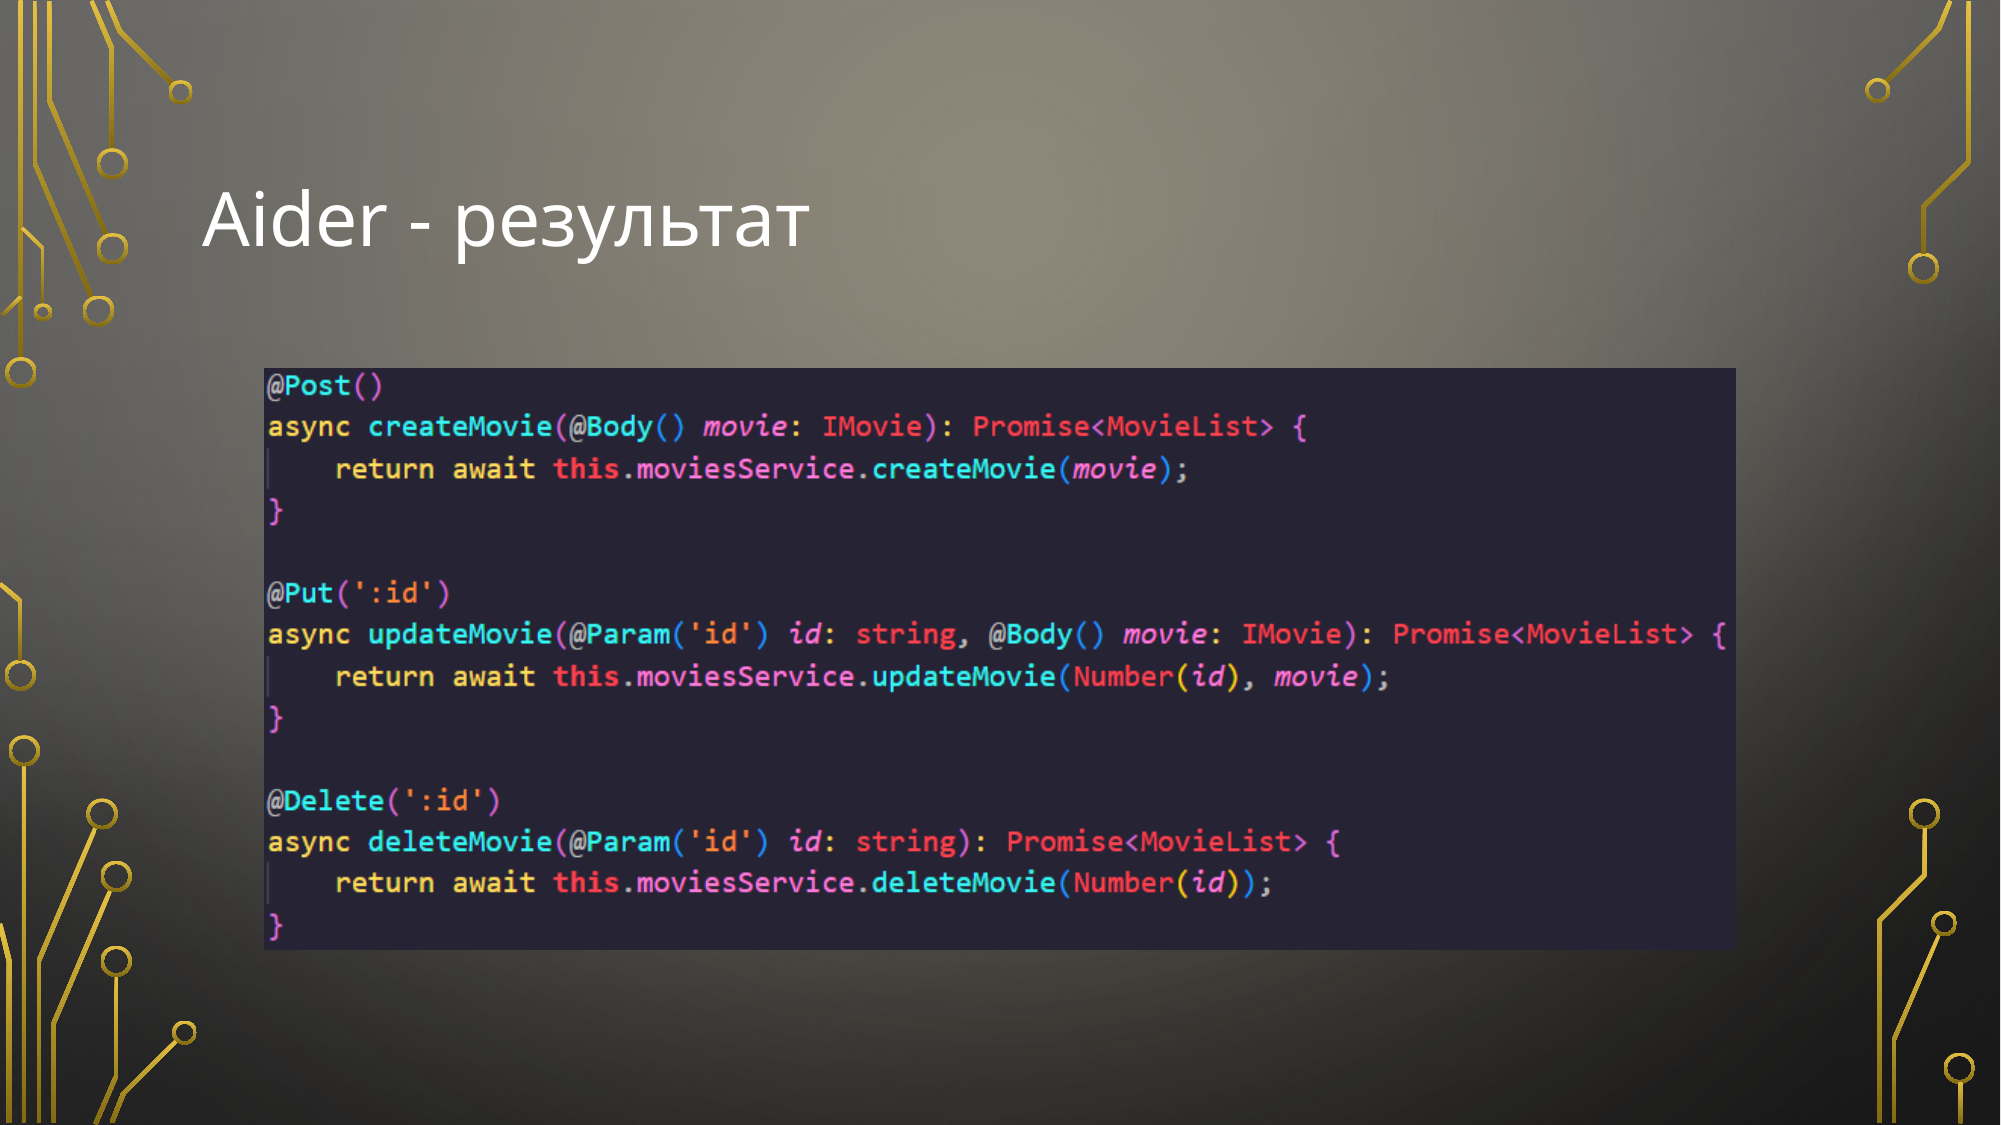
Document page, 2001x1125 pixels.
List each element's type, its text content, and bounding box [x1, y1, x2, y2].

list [264, 368, 1736, 951]
title Aider - результат [187, 101, 1813, 344]
